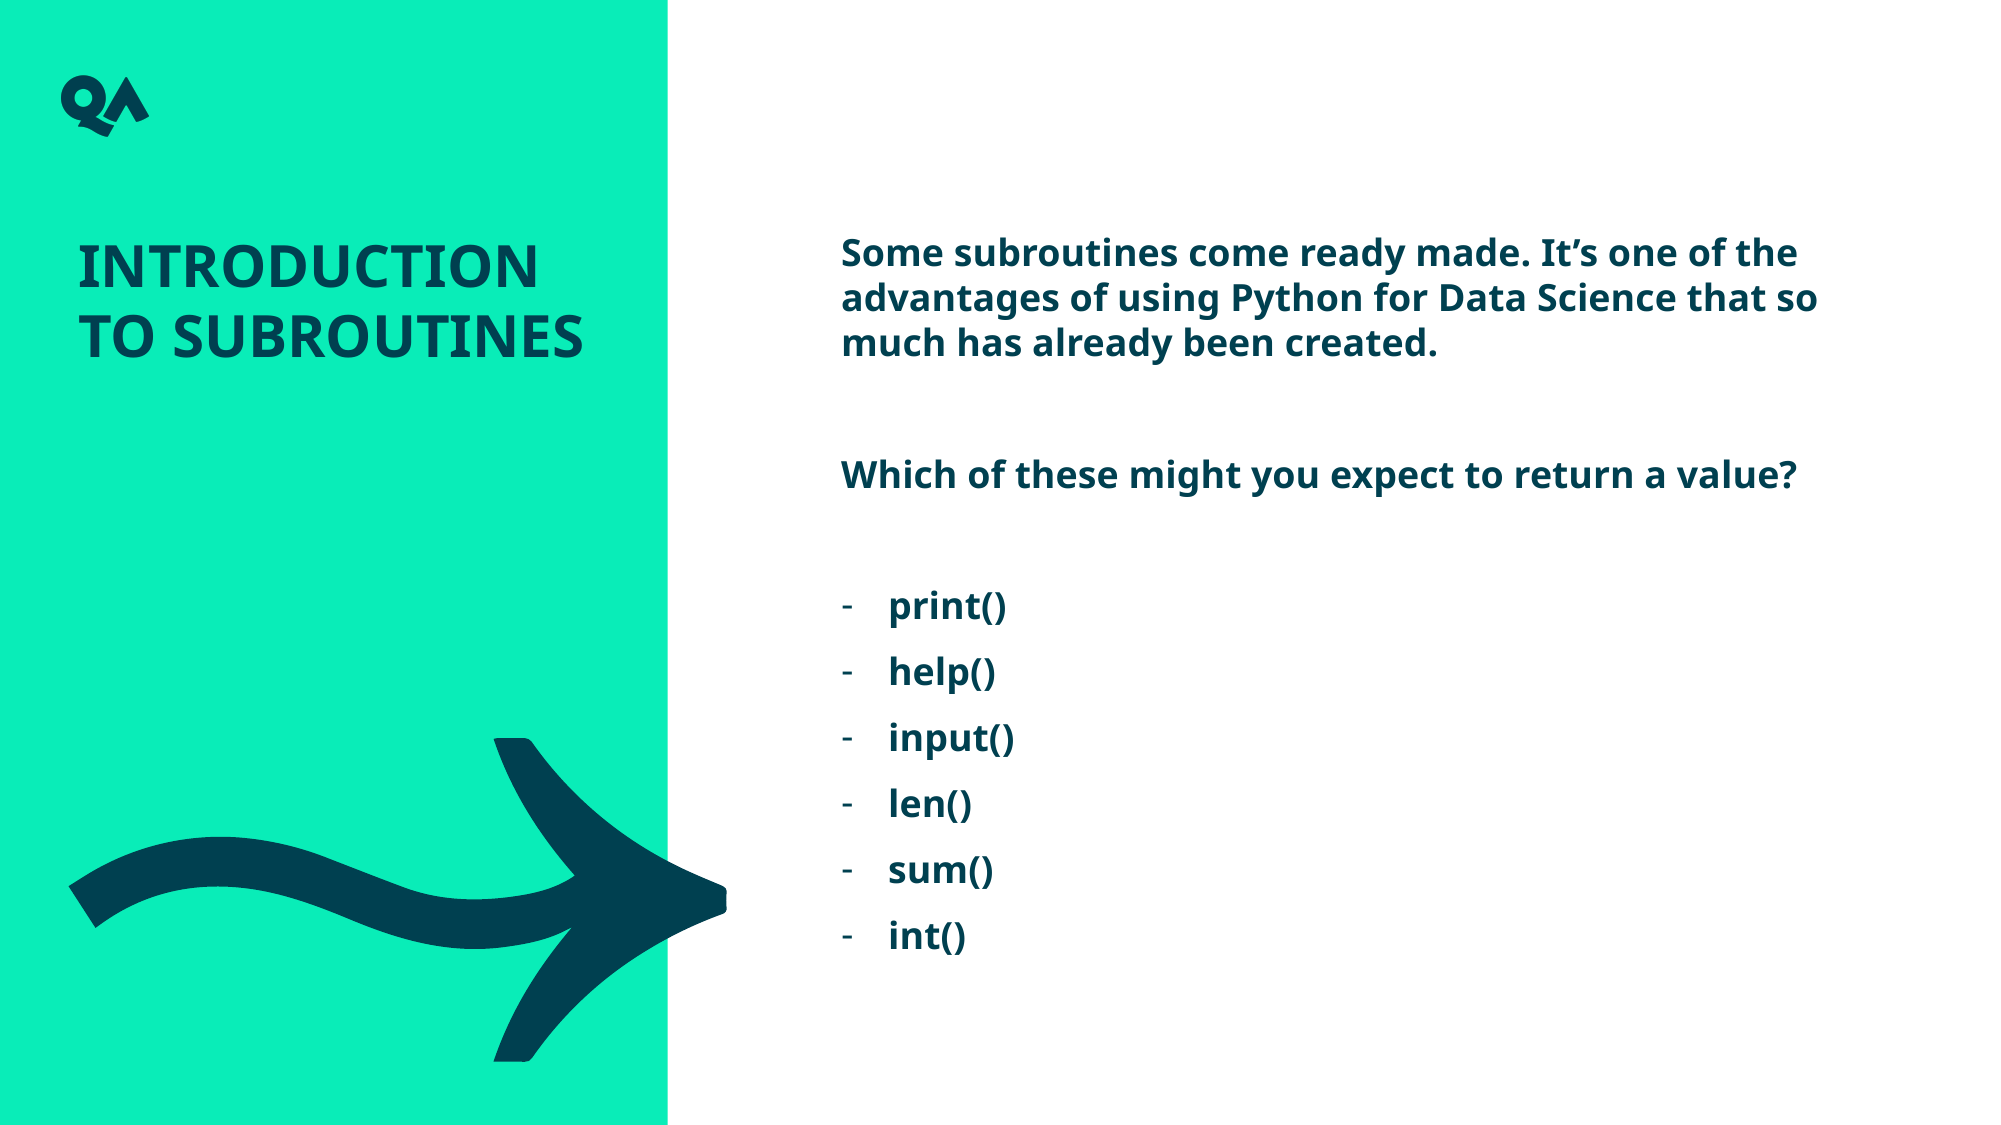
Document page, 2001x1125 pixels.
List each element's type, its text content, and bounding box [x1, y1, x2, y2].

list Introduction to subroutines [63, 221, 628, 673]
picture [44, 61, 166, 148]
list Some subroutines come ready made. It’s one of the advantages of using Python for Data Science that so much has already been created. Which of these might you expect to return a value? print() help() input() len() sum() int() [826, 221, 1937, 1061]
